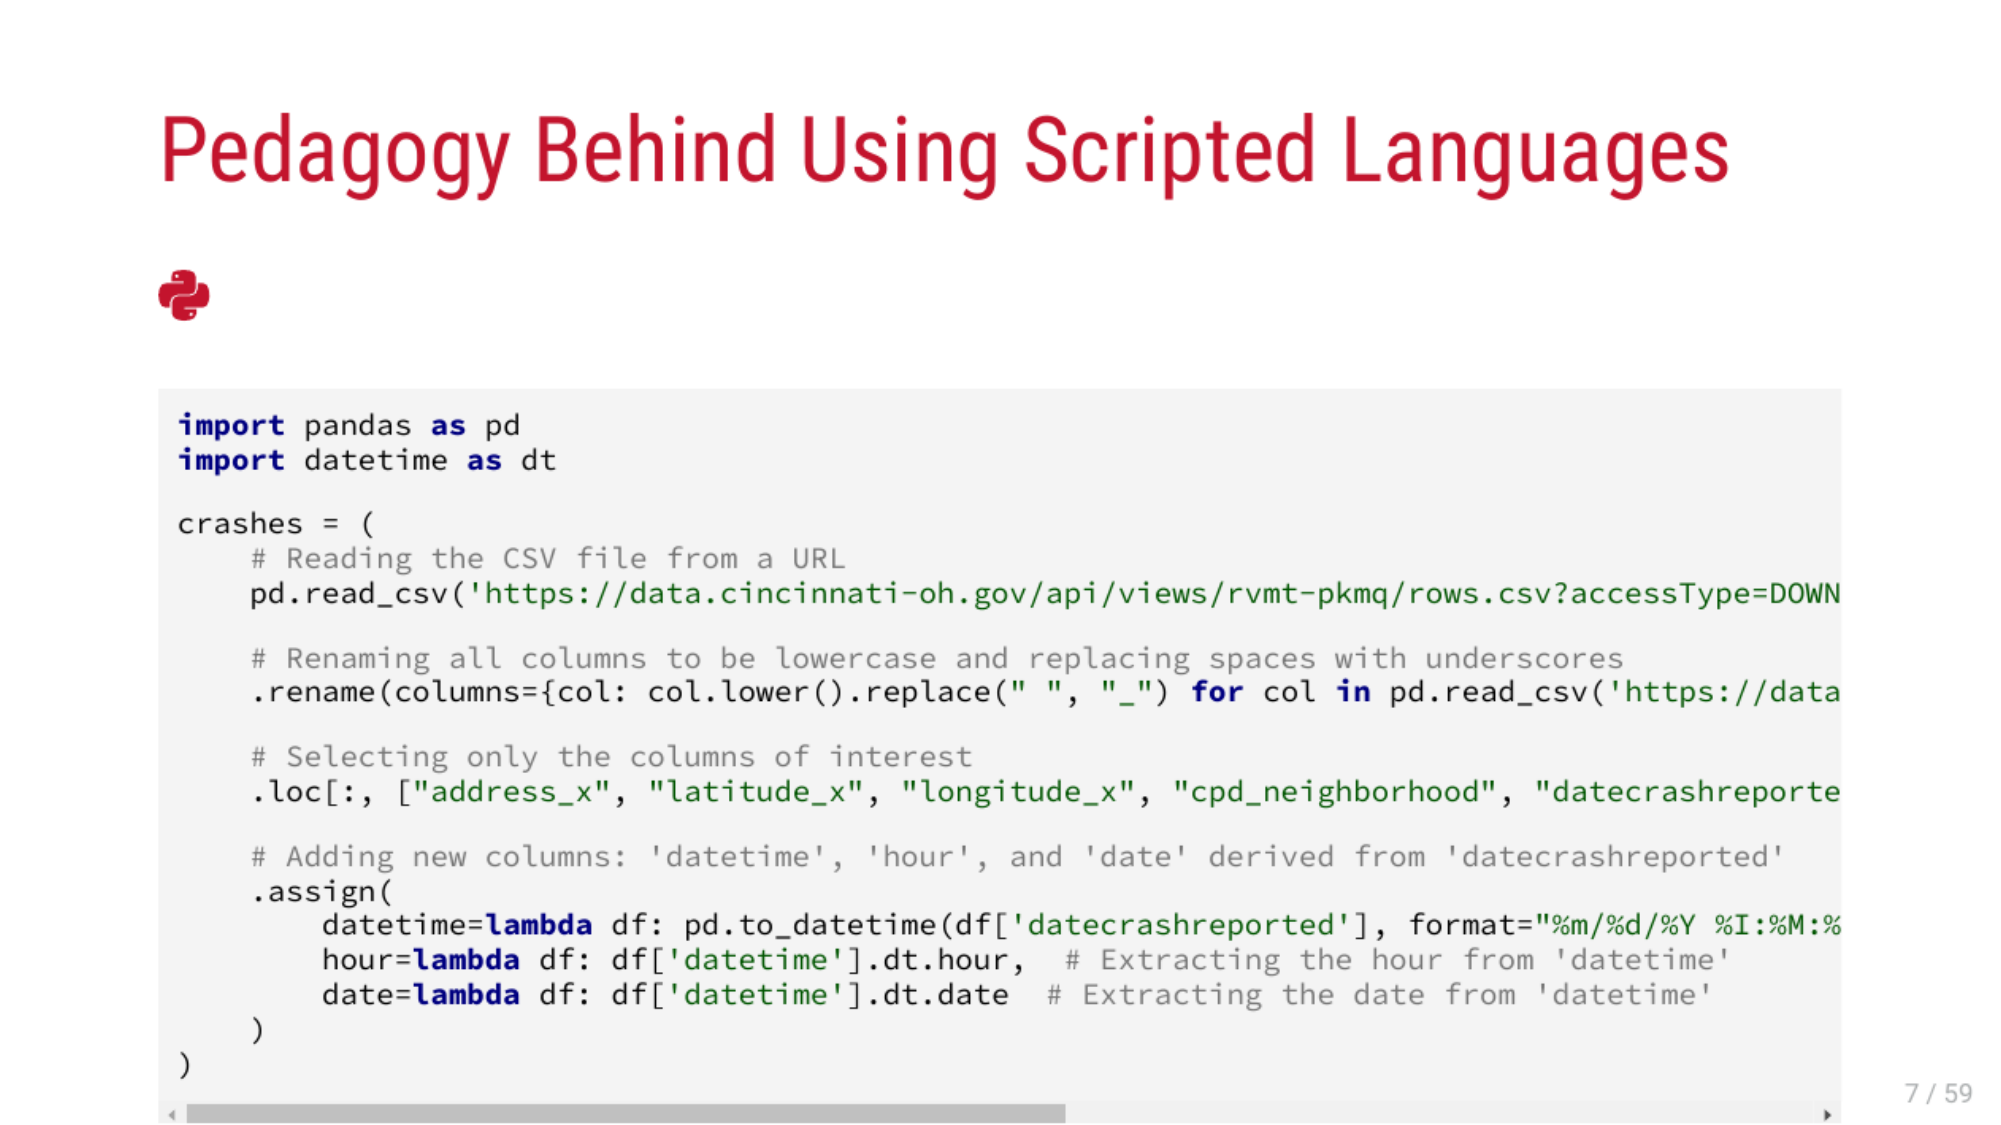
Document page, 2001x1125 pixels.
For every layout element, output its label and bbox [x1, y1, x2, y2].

list [0, 0, 2000, 1125]
